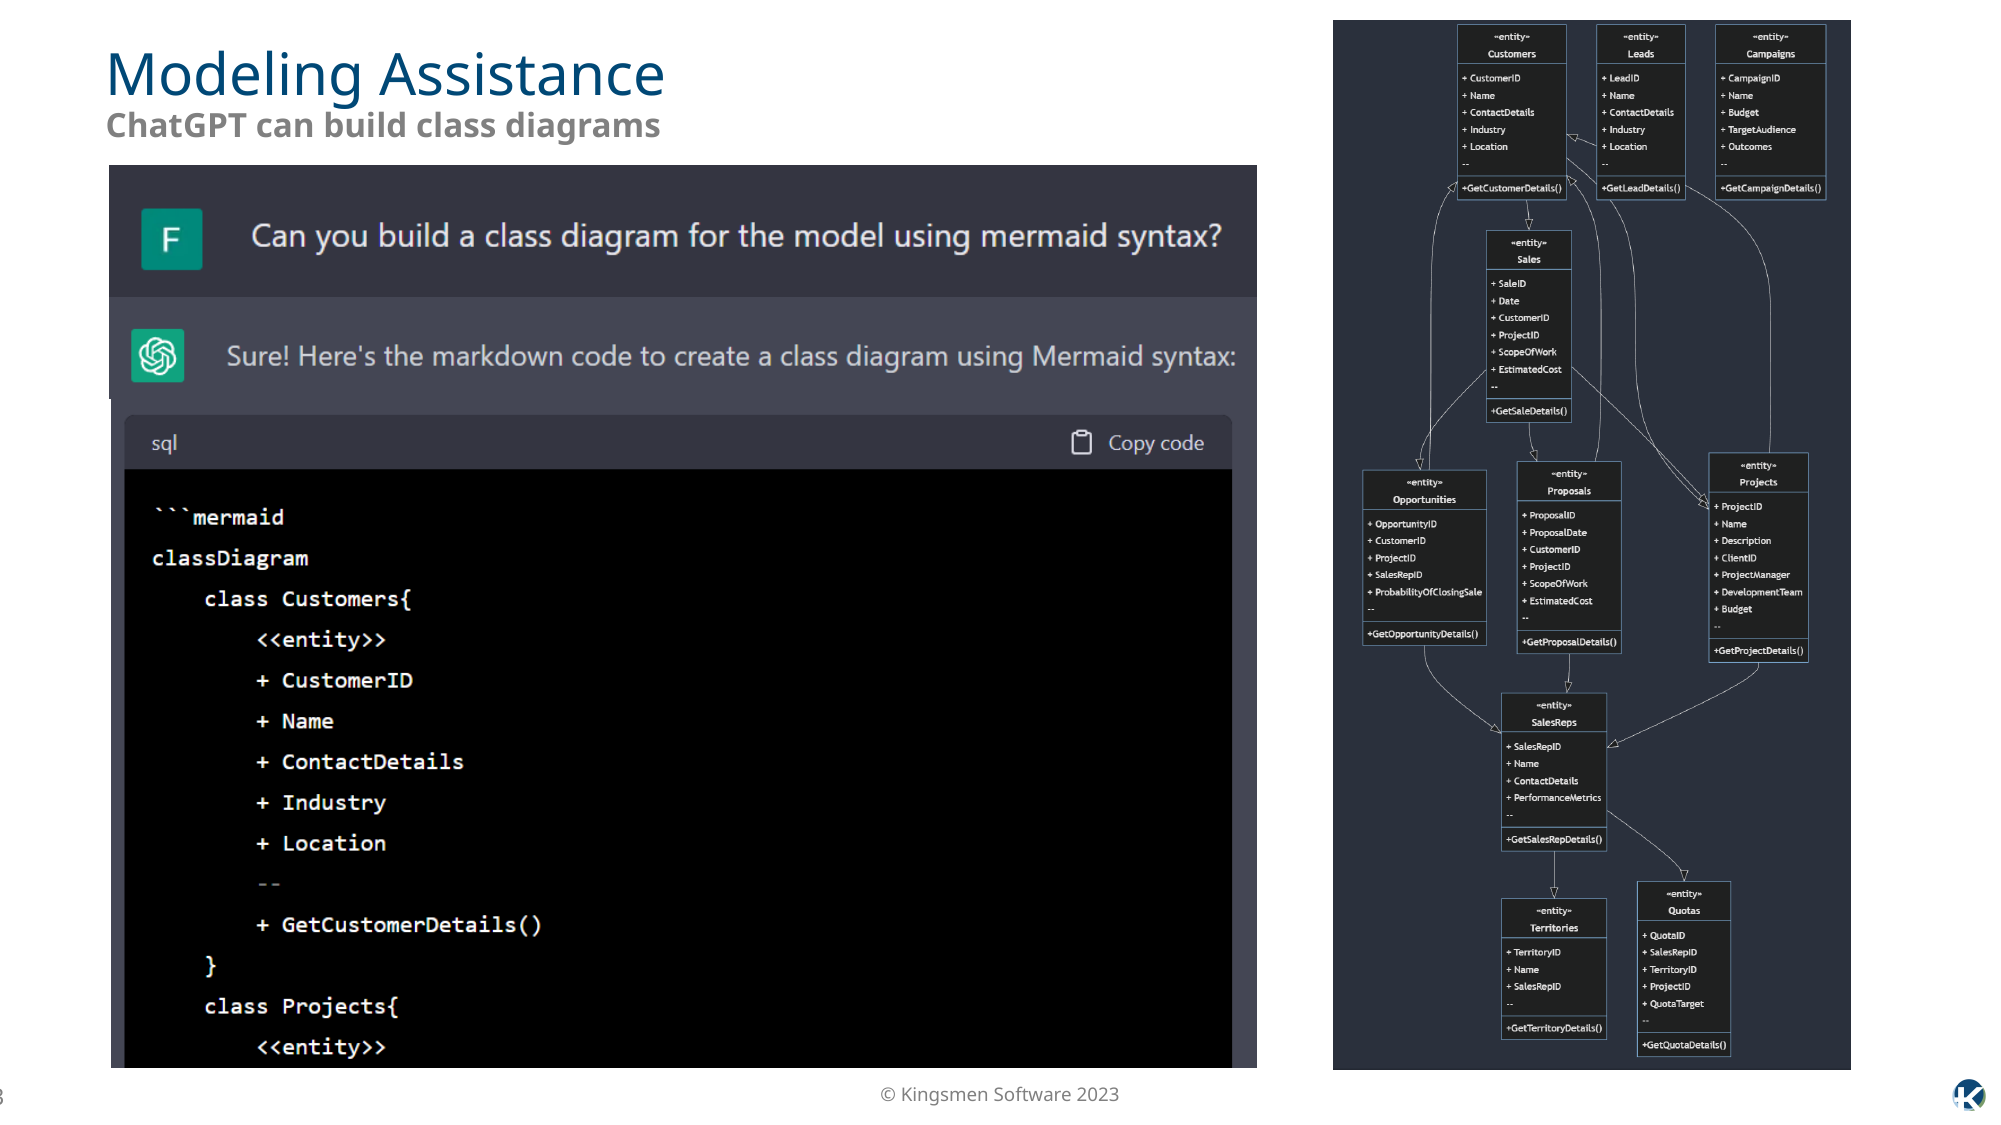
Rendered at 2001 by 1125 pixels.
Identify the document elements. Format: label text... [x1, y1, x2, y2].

list ChatGPT can build class diagrams [90, 101, 1257, 149]
picture [109, 165, 1257, 1068]
title Modeling Assistance [90, 33, 1333, 119]
picture [1333, 20, 1851, 1070]
picture [1951, 1078, 1987, 1112]
